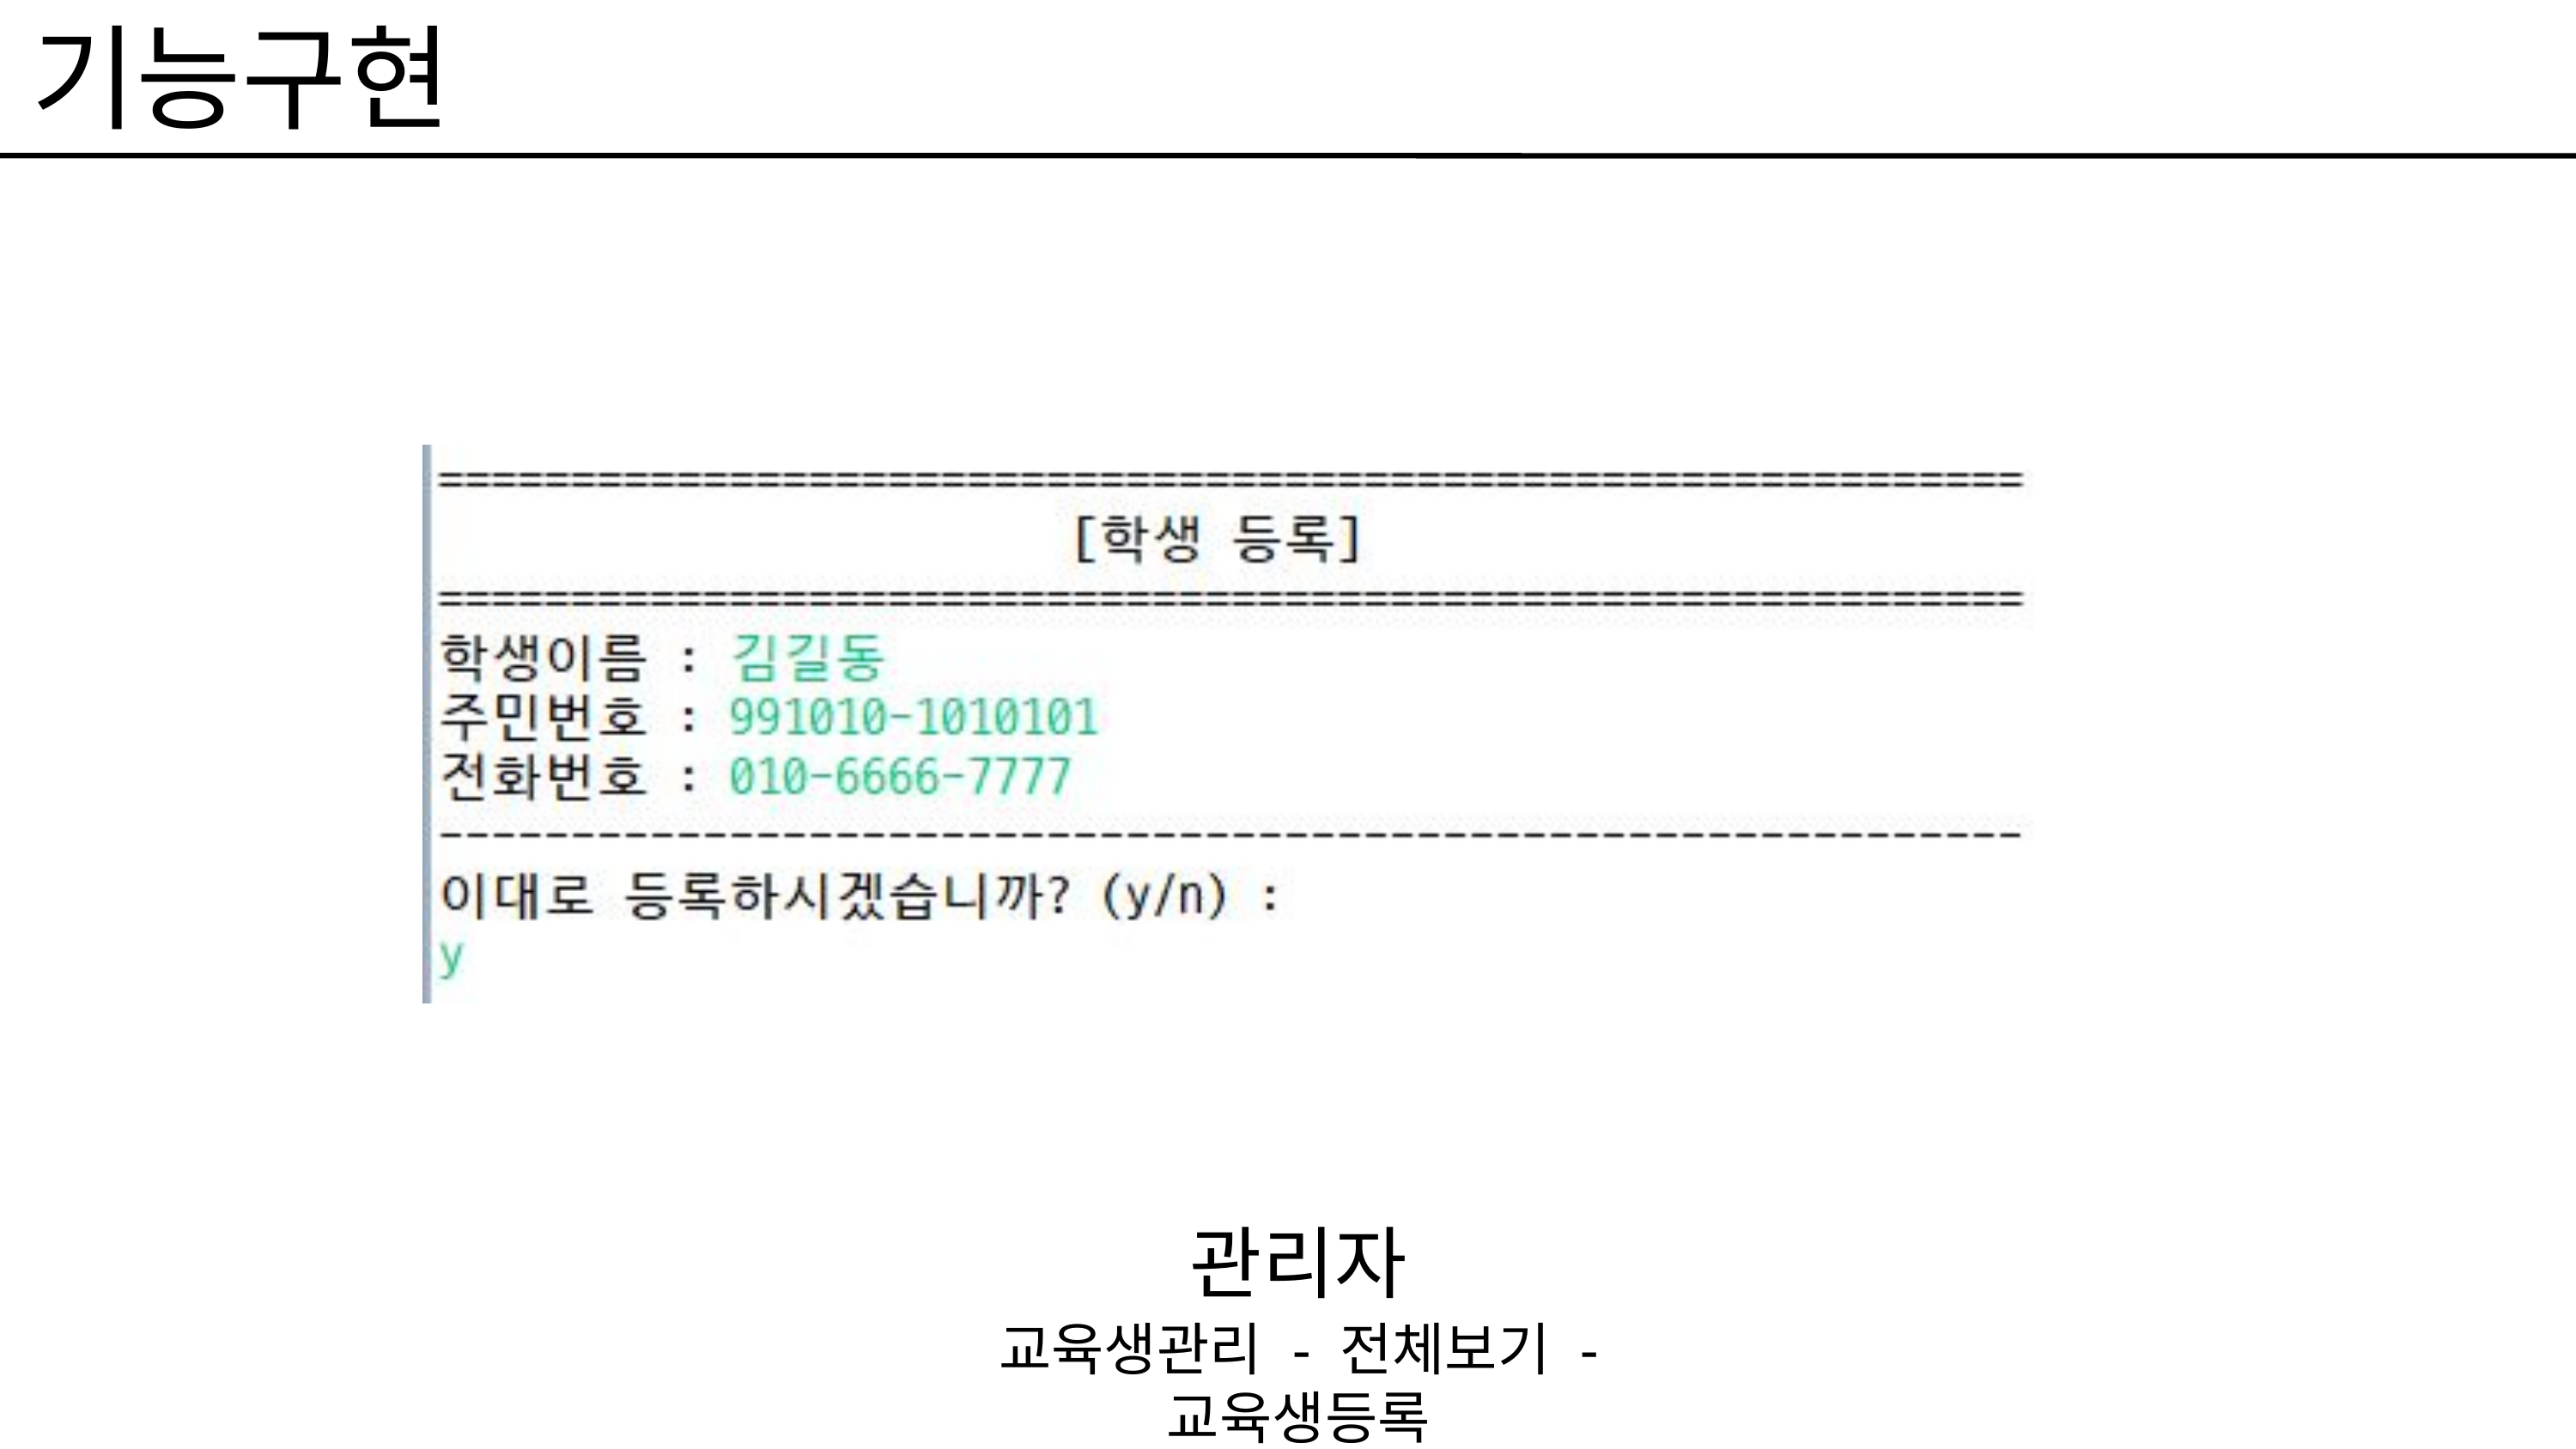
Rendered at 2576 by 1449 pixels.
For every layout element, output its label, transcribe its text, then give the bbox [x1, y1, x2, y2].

text_box 관리자 [975, 1207, 1622, 1286]
text_box 기능구현 [0, 0, 483, 150]
text_box 교육생관리 - 전체보기 - 교육생등록 [858, 1306, 1740, 1401]
picture [422, 445, 2154, 1003]
